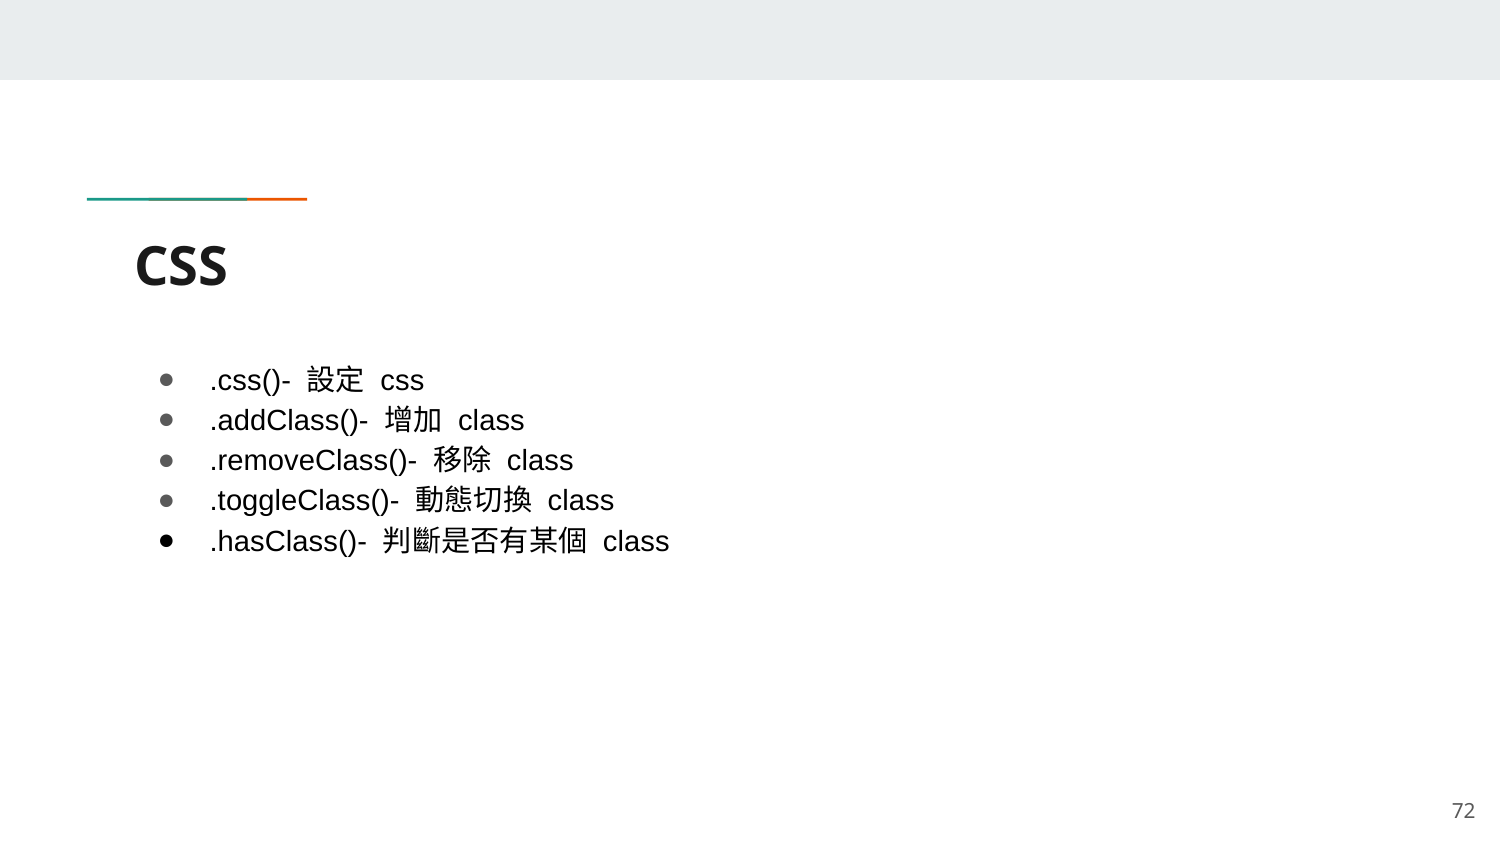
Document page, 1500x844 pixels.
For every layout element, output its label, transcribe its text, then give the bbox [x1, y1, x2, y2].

slide_number ‹#› [1400, 779, 1491, 844]
title CSS [119, 216, 1381, 305]
list .css()- 設定 css .addClass()- 增加 class .removeClass()- 移除 class .toggleClass()- 動態切換 class .hasClass()- 判斷是否有某個 class [119, 341, 1381, 712]
